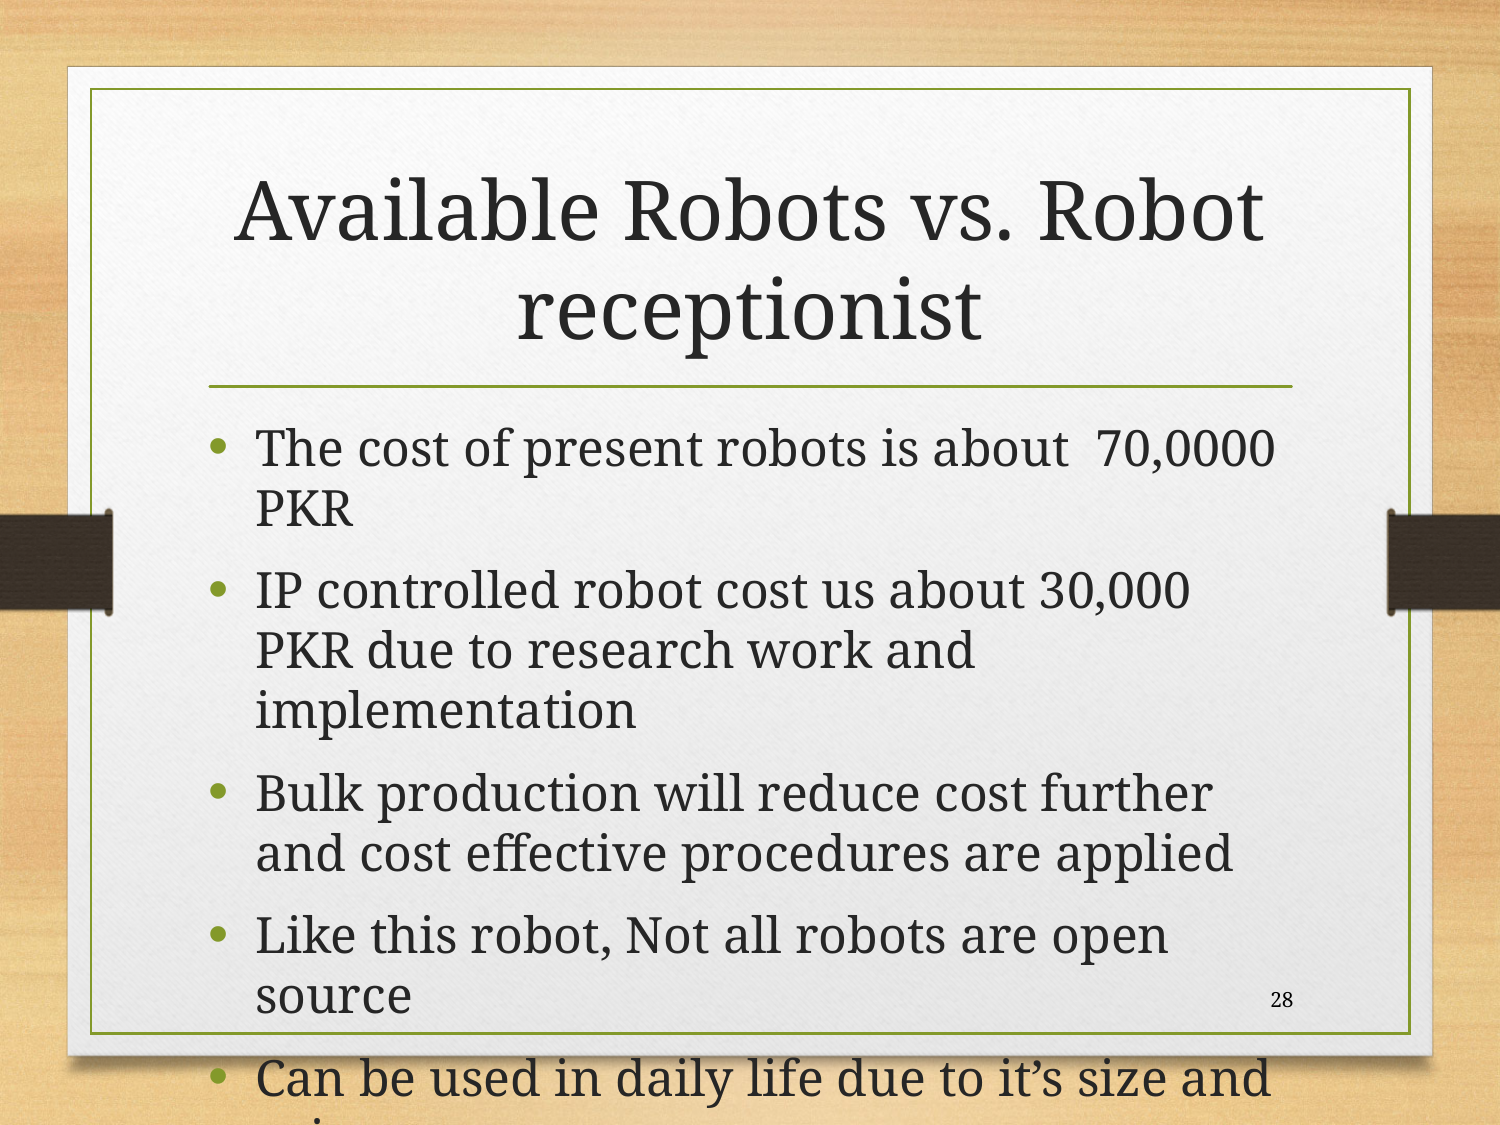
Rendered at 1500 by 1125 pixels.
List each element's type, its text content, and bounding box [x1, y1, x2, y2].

slide_number 28 [1243, 977, 1309, 1024]
picture [0, 0, 1500, 1125]
list The cost of present robots is about 70,0000 PKR IP controlled robot cost us about 30,000 PKR due to research work and implementation Bulk production will reduce cost further and cost effective procedures are applied Like this robot, Not all robots are open source Can be used in daily life due to it’s size and price [193, 408, 1309, 974]
title Available Robots vs. Robot receptionist [193, 150, 1309, 365]
